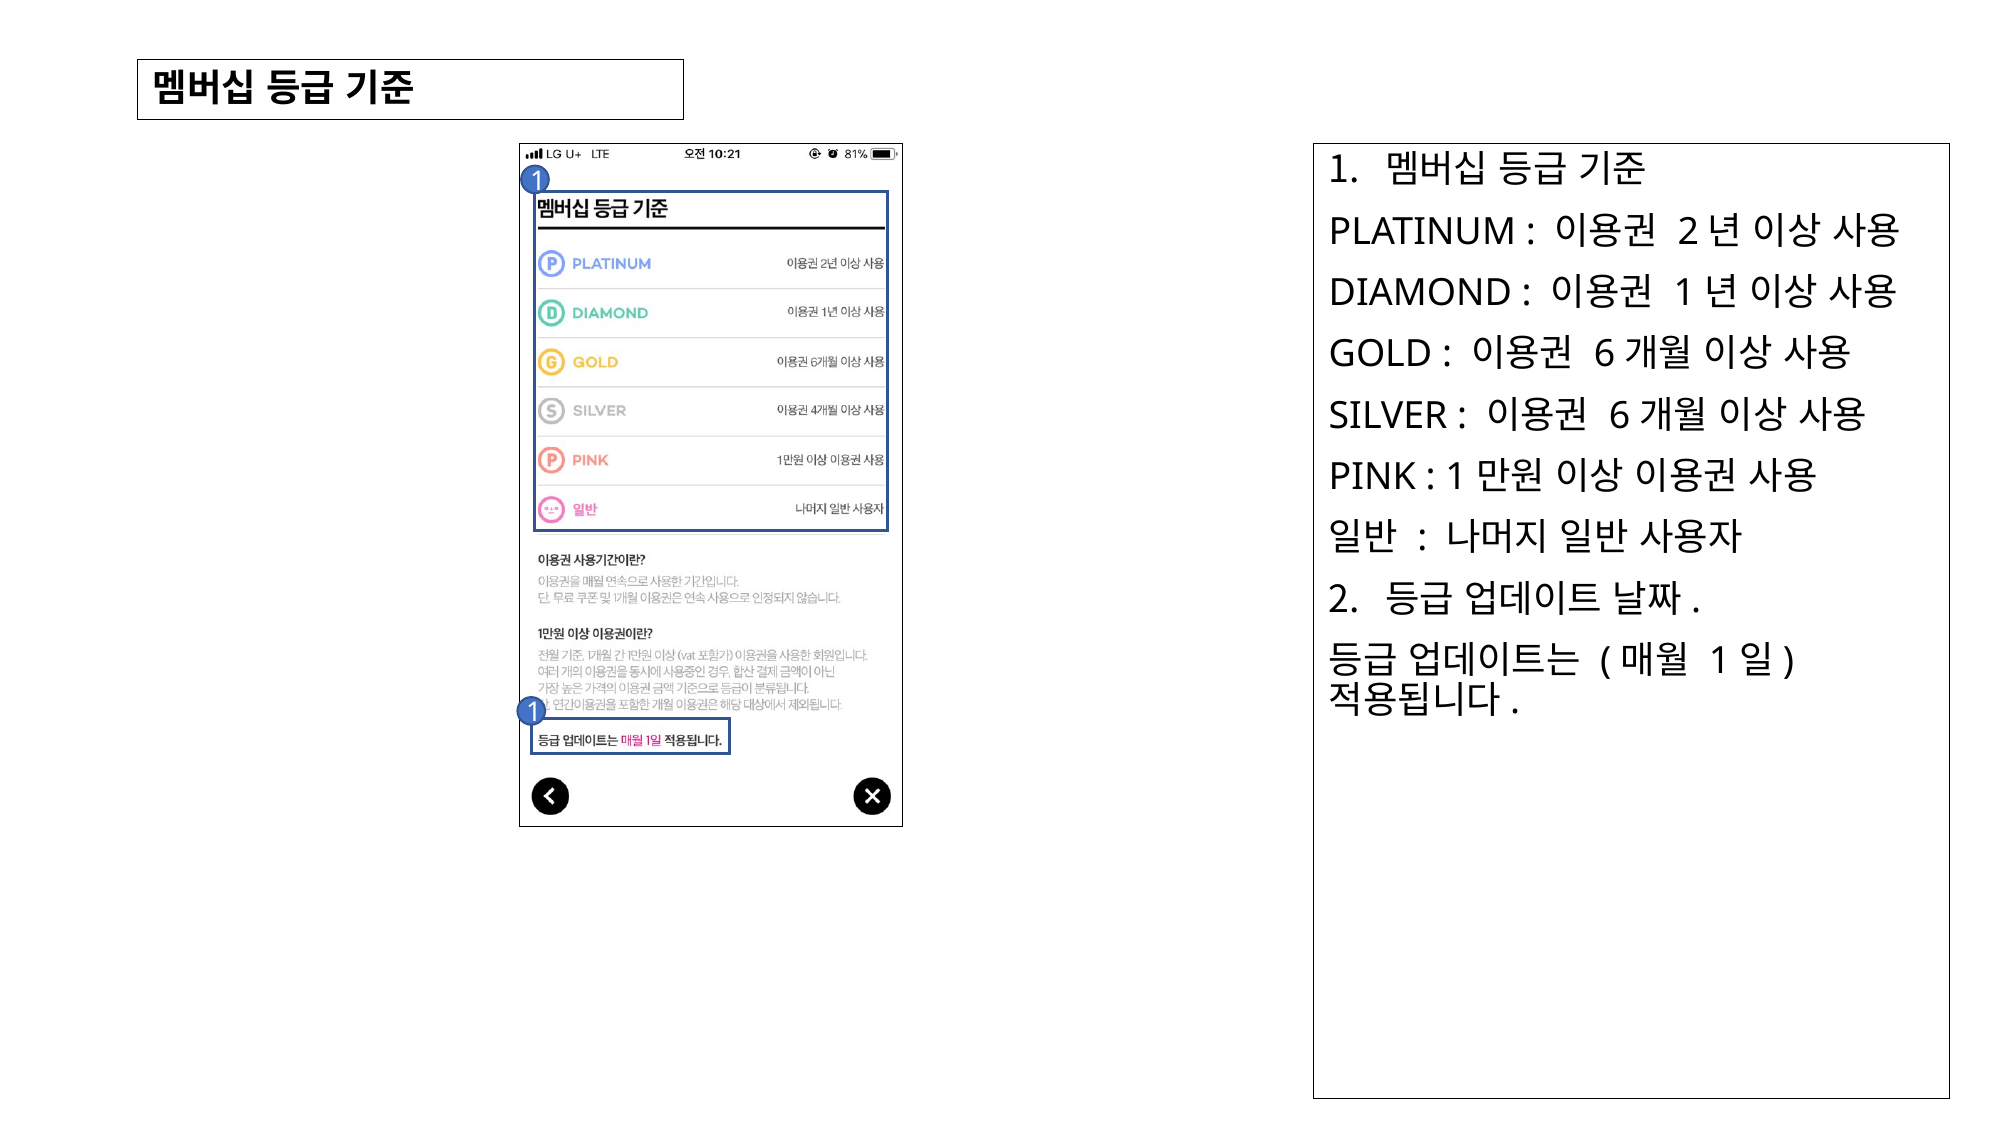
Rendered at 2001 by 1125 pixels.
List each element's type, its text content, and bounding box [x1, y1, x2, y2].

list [519, 143, 903, 827]
list 멤버십 등급 기준 PLATINUM : 이용권 2년 이상 사용 DIAMOND : 이용권 1년 이상 사용 GOLD : 이용권 6개월 이상 사용 SILVER : 이용권 6개월 이상 사용 PINK : 1만원 이상 이용권 사용 일반 : 나머지 일반 사용자 등급 업데이트 날짜. 등급 업데이트는 (매월 1일) 적용됩니다. [1313, 143, 1950, 1099]
title 멤버십 등급 기준 [137, 59, 684, 120]
